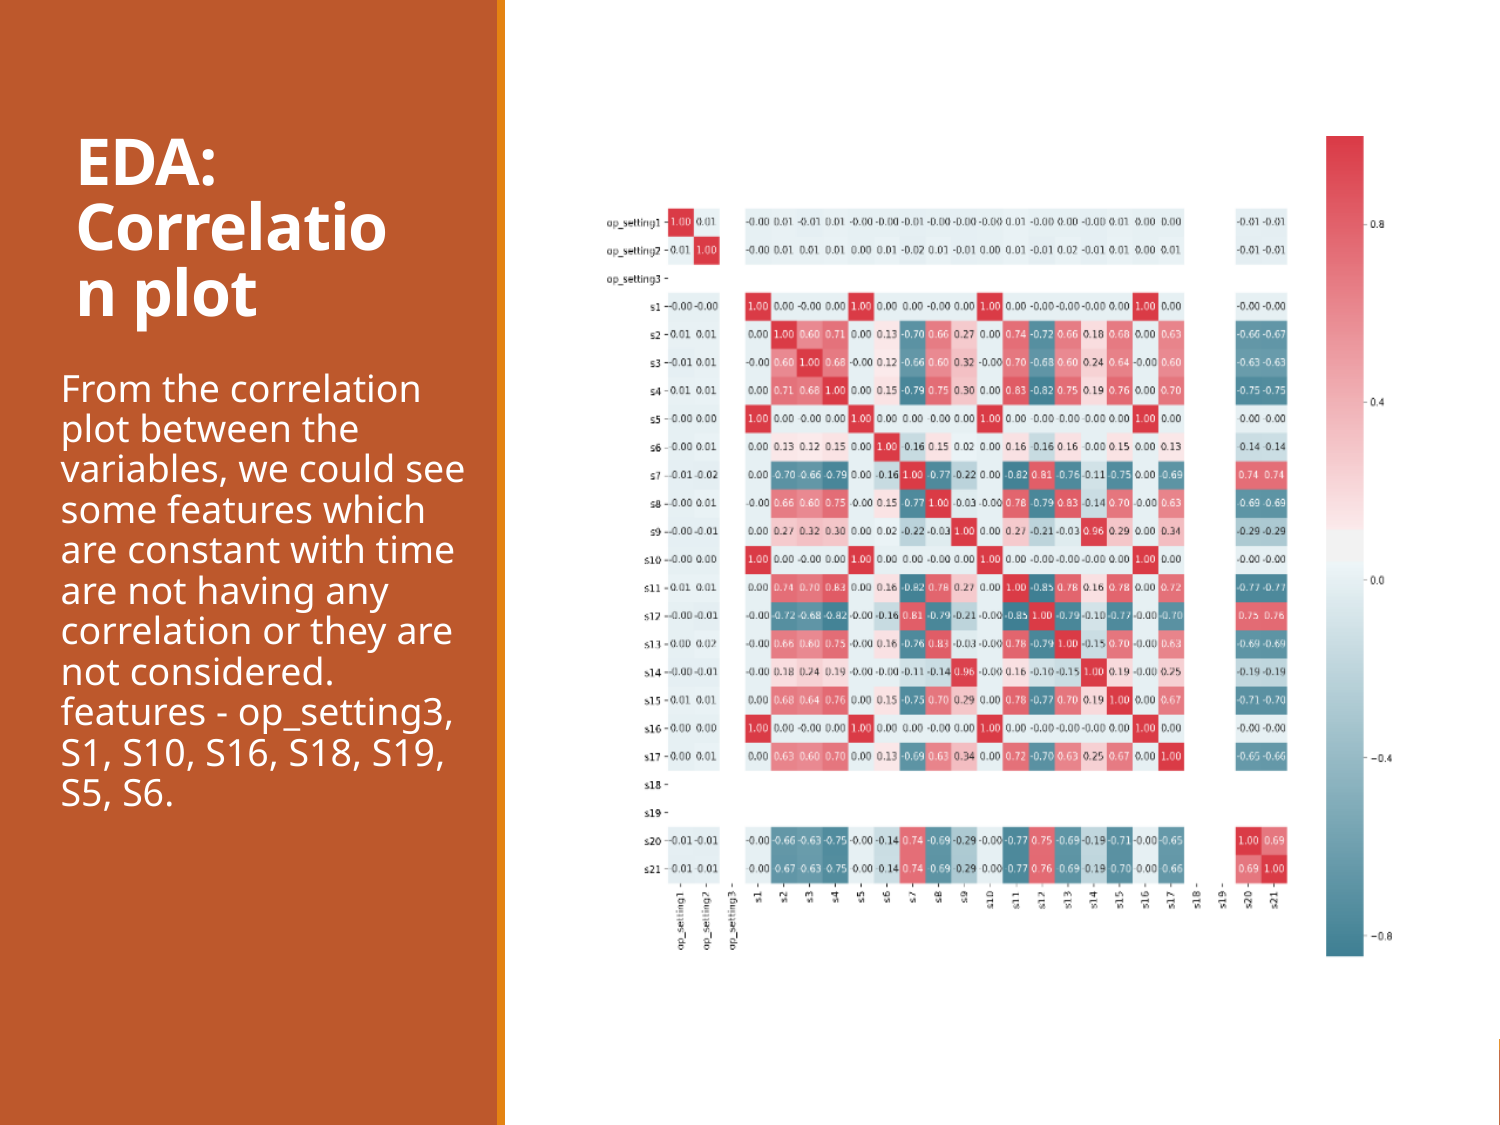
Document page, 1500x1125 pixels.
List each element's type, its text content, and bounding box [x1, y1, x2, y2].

text_box [496, 0, 506, 1125]
list From the correlation plot between the variables, we could see some features which are constant with time are not having any correlation or they are not considered. features - op_setting3, S1, S10, S16, S18, S19, S5, S6. [60, 362, 475, 983]
text_box [506, 0, 1500, 1125]
title EDA: Correlation plot [60, 111, 441, 338]
text_box [0, 0, 496, 1125]
picture [558, 136, 1440, 964]
